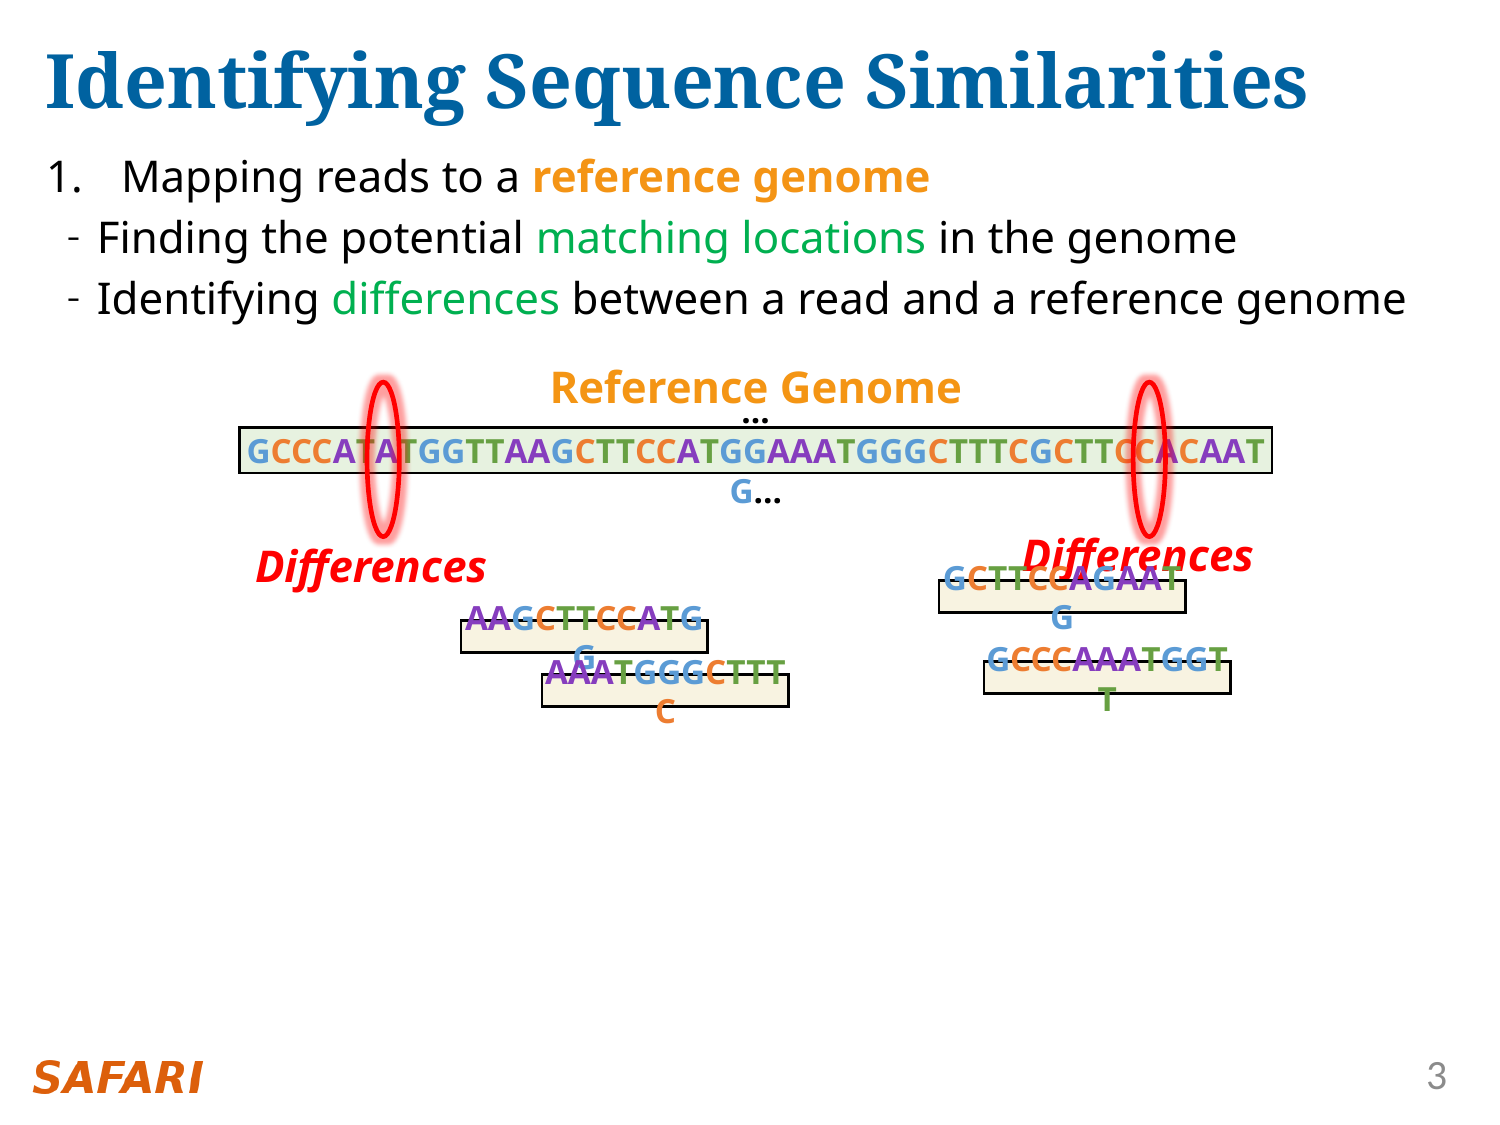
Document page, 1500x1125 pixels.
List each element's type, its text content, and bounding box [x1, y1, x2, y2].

text_box …GCCCATATGGTTAAGCTTCCATGGAAATGGGCTTTCGCTTCCACAATG… [408, 426, 1124, 474]
picture [31, 1051, 209, 1104]
text_box GCTTCCAGAATG [938, 579, 1186, 614]
text_box Differences [240, 530, 530, 599]
text_box AAGCTTCCATGG [460, 619, 708, 654]
text_box Differences [1006, 520, 1296, 588]
text_box …GCCCATATGGTTAAGCTTCCATGGAAATGGGCTTTCGCTTCCACAATG… [1174, 426, 1273, 474]
text_box AAATGGGCTTTC [541, 673, 790, 708]
list Mapping reads to a reference genome Finding the potential matching locations in the genome Identifying differences between a read and a reference genome [31, 141, 1487, 388]
text_box [365, 381, 401, 538]
text_box Reference Genome [525, 351, 987, 420]
title Identifying Sequence Similarities [31, 15, 1475, 141]
text_box GCCCAAATGGTT [983, 661, 1232, 695]
text_box …GCCCATATGGTTAAGCTTCCATGGAAATGGGCTTTCGCTTCCACAATG… [239, 426, 358, 474]
text_box [1132, 381, 1167, 538]
